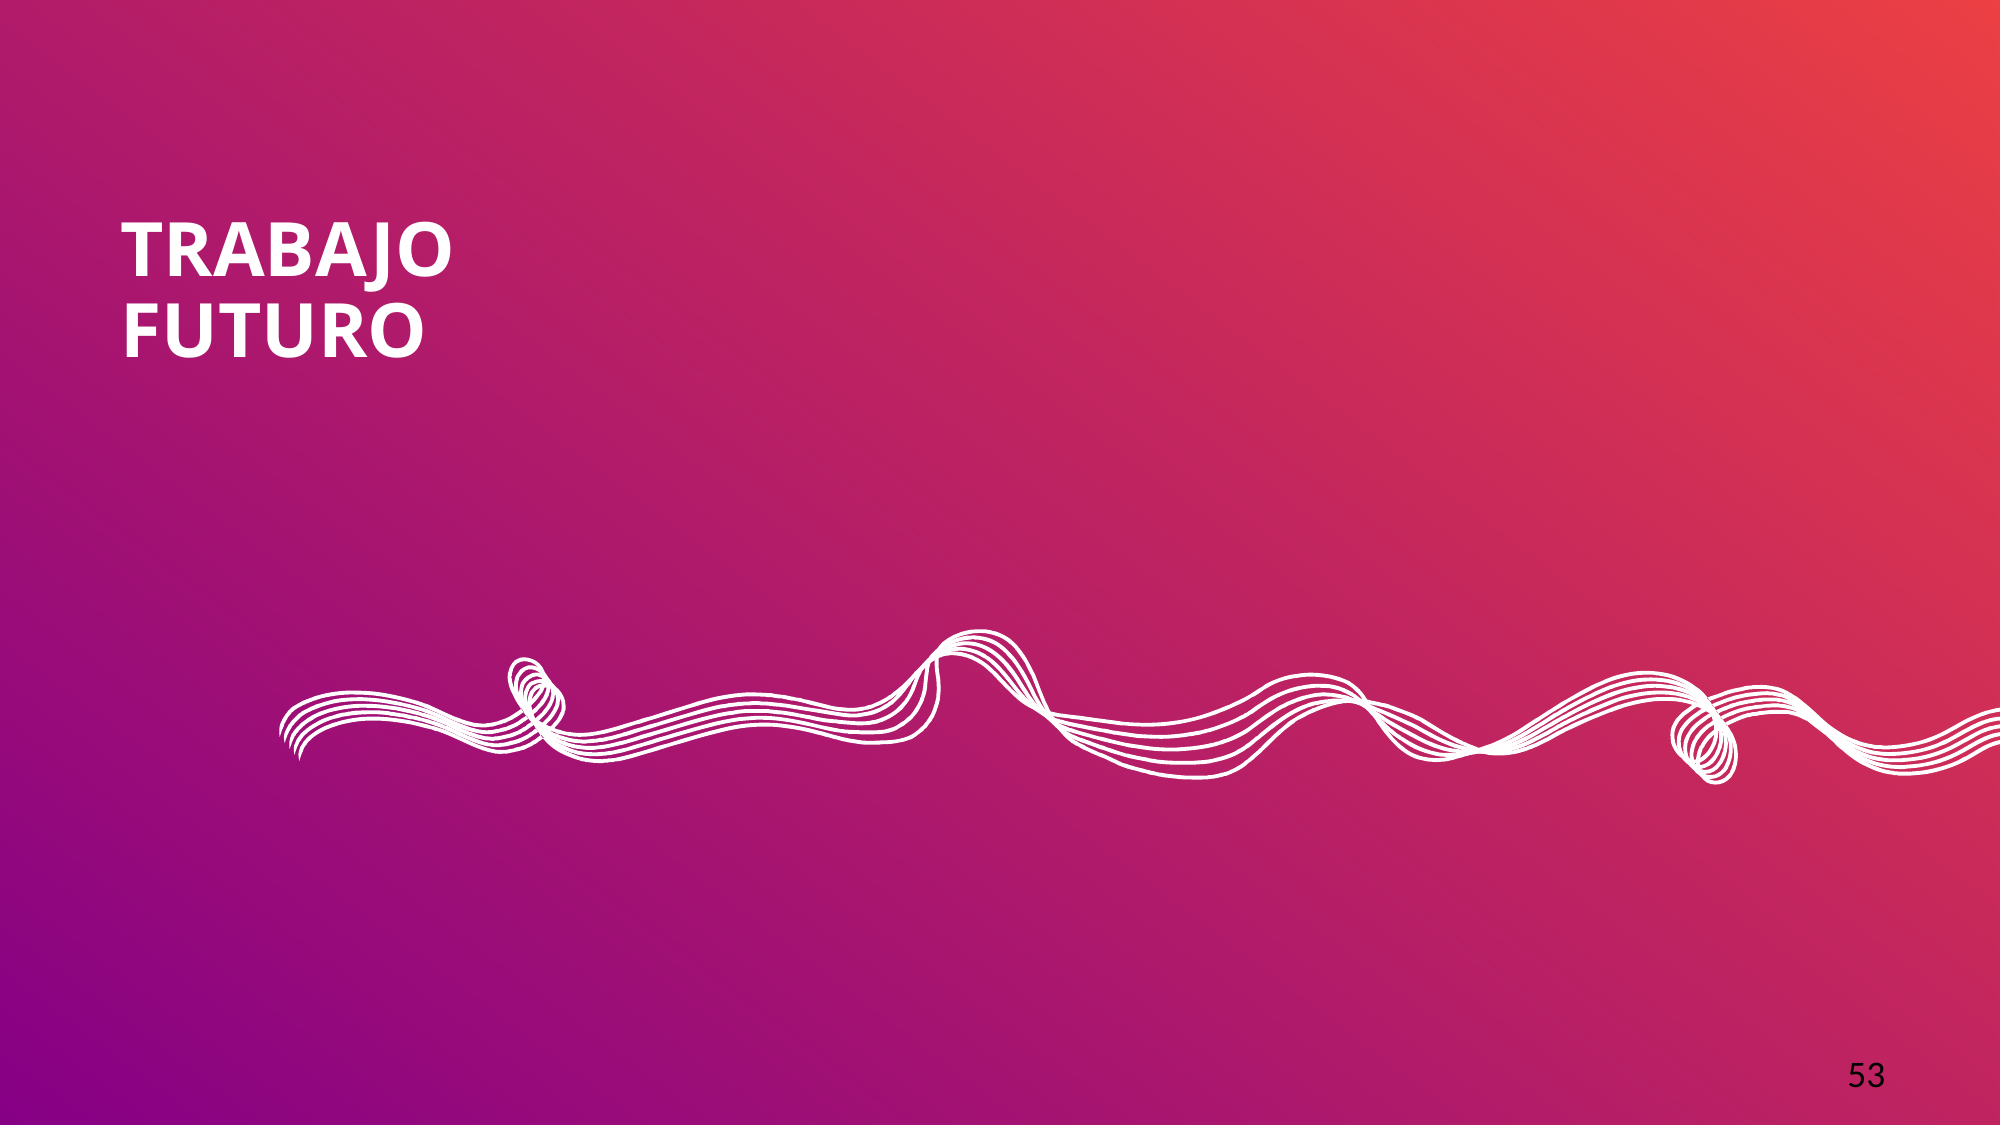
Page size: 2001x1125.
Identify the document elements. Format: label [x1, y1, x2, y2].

text_box [279, 629, 2000, 787]
picture [0, 0, 2000, 1125]
